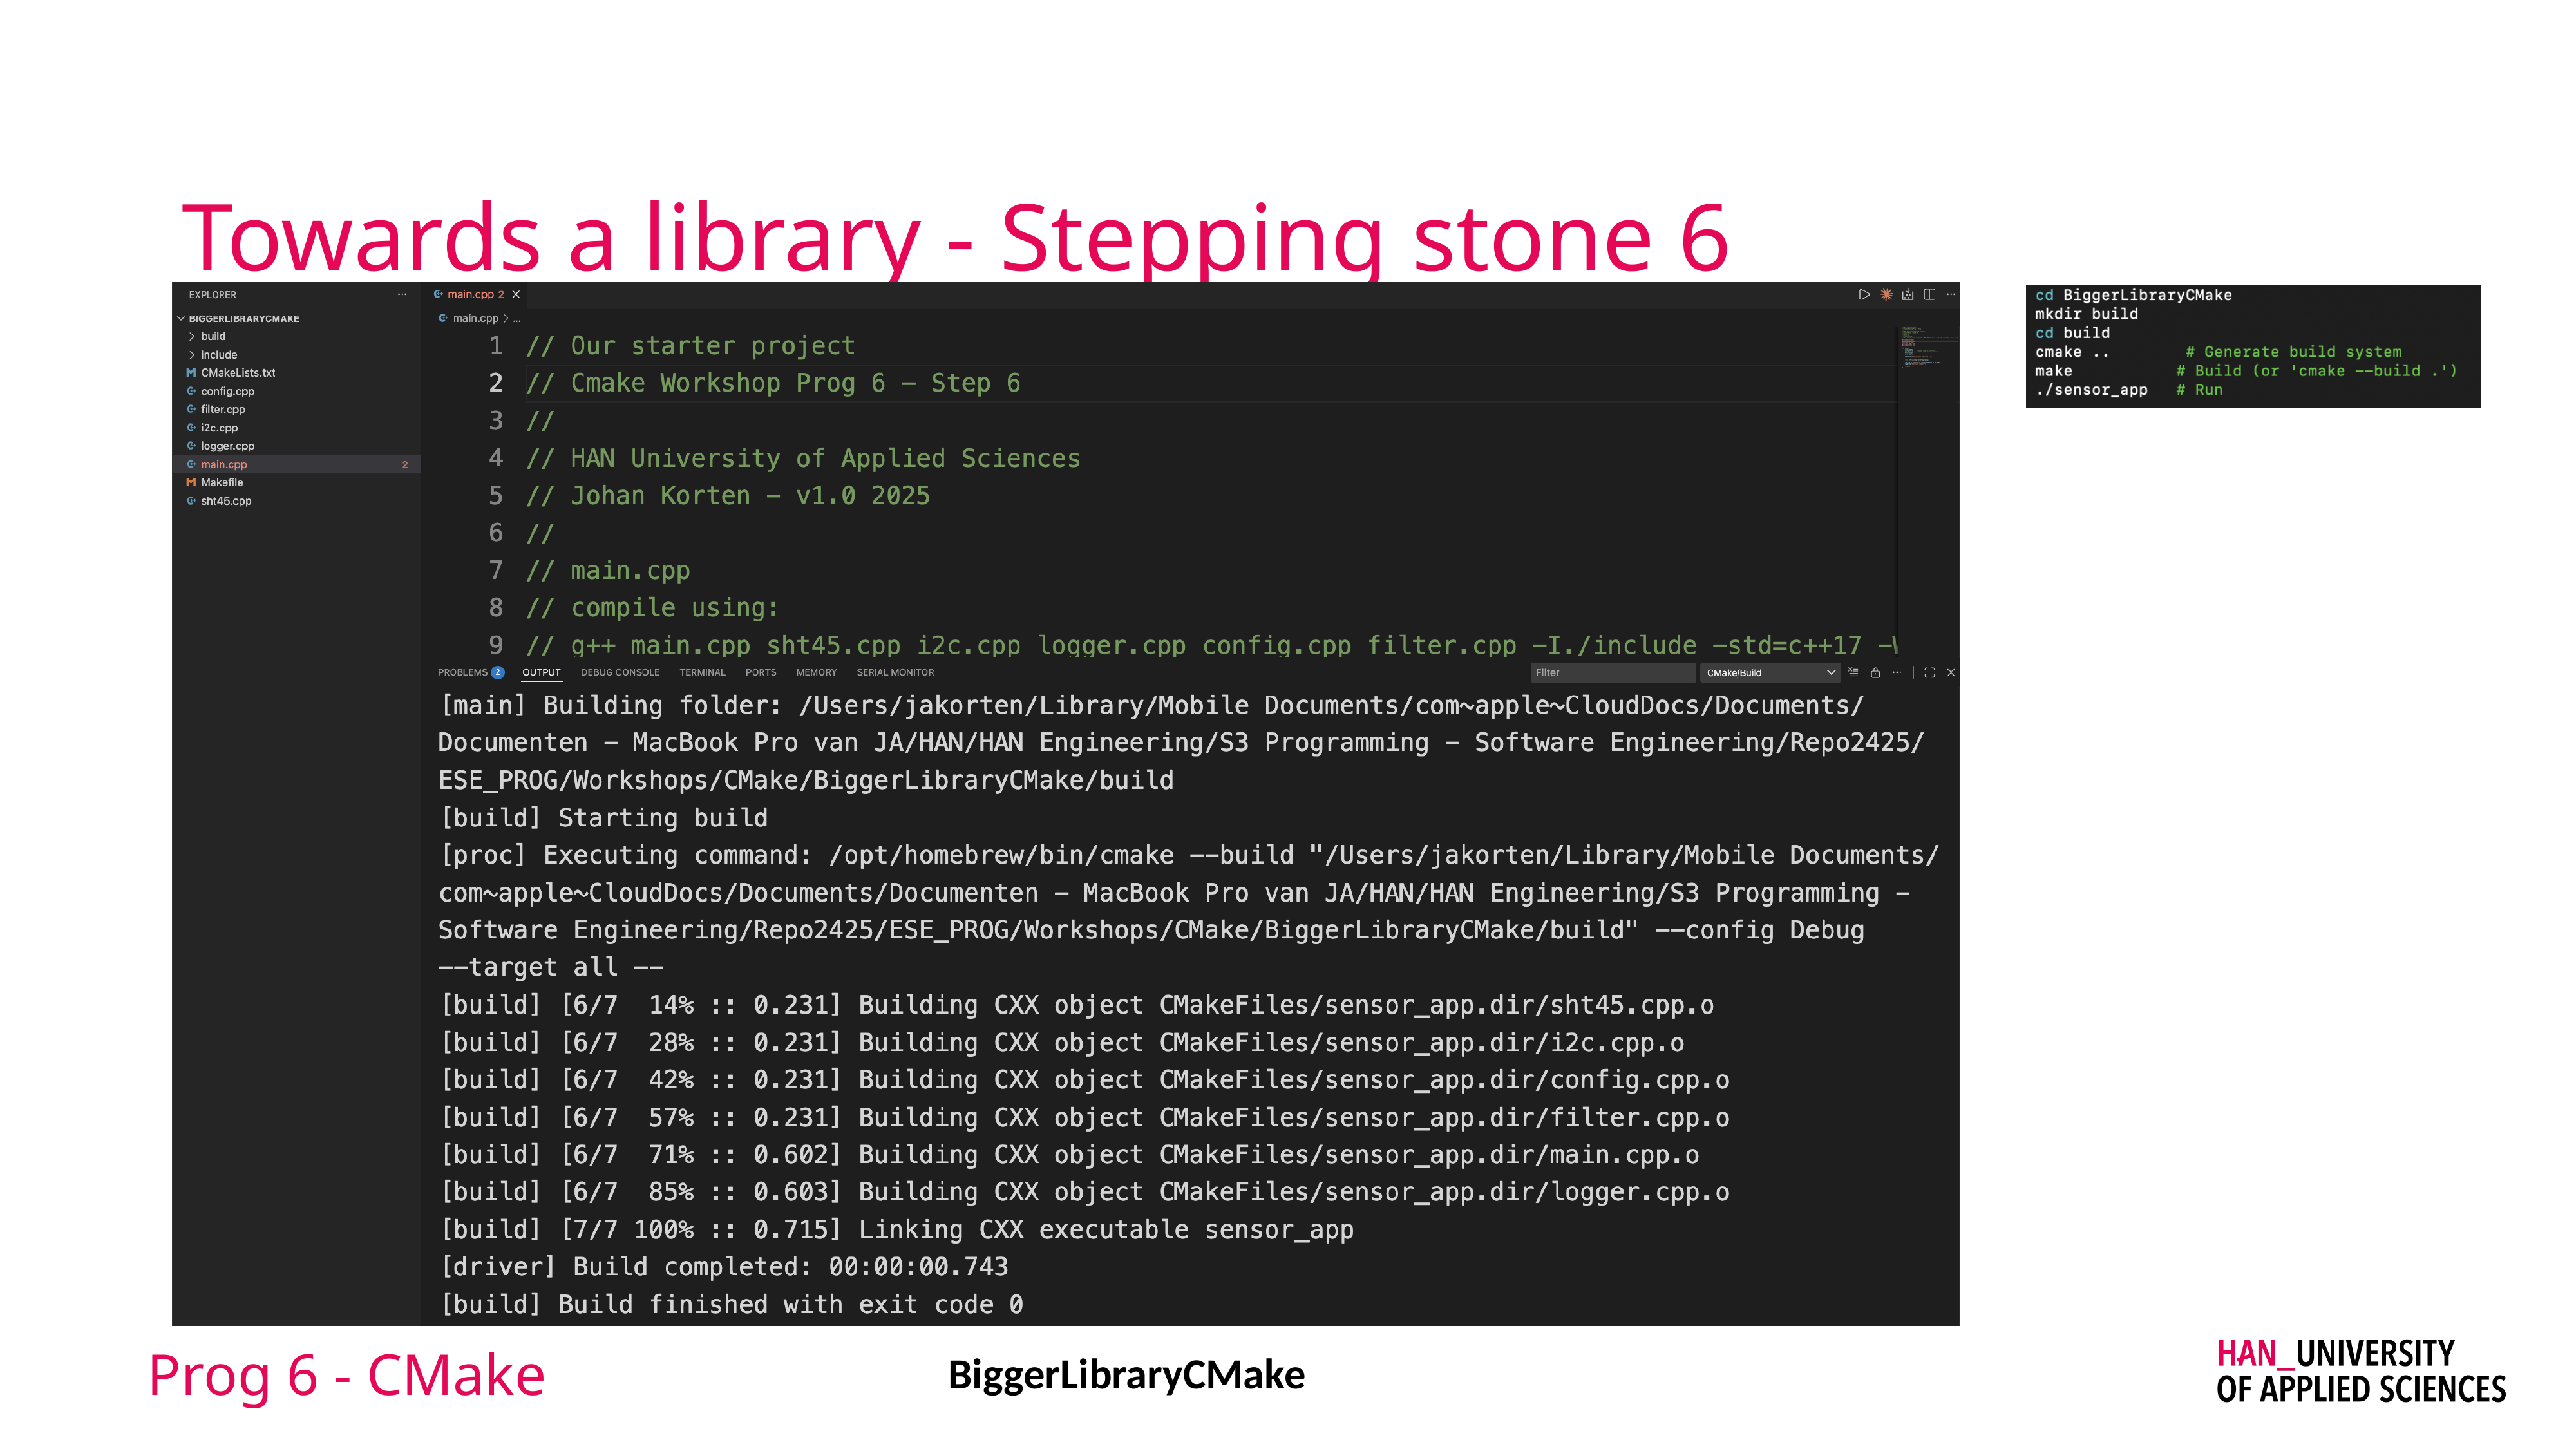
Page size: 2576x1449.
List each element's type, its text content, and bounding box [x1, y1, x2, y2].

text_box BiggerLibraryCMake [916, 1341, 1338, 1403]
picture [2025, 285, 2481, 408]
title Towards a library - Stepping stone 6 [176, 77, 2400, 296]
picture [171, 282, 1960, 1326]
picture [2209, 1313, 2540, 1449]
